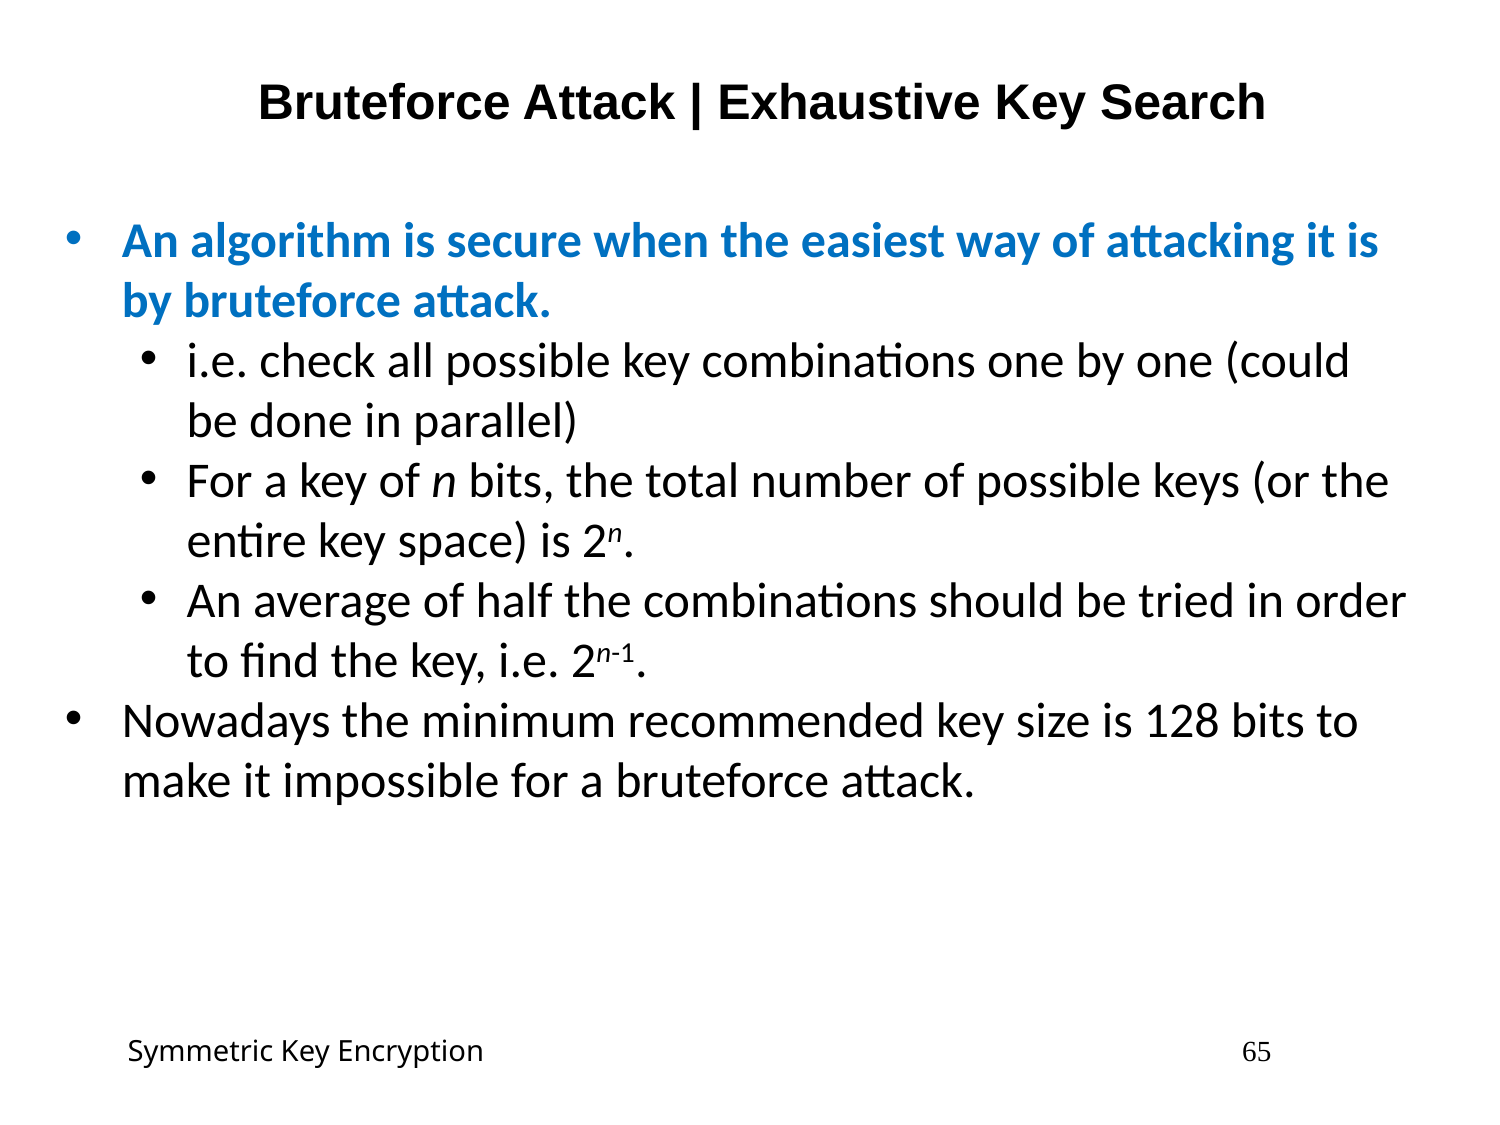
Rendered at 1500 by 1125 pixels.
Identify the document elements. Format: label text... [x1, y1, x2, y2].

text_box An algorithm is secure when the easiest way of attacking it is by bruteforce attack. i.e. check all possible key combinations one by one (could be done in parallel) For a key of n bits, the total number of possible keys (or the entire key space) is 2n. An average of half the combinations should be tried in order to find the key, i.e. 2n-1. Nowadays the minimum recommended key size is 128 bits to make it impossible for a bruteforce attack. [50, 199, 1425, 815]
text_box Bruteforce Attack | Exhaustive Key Search [243, 62, 1283, 138]
footer Symmetric Key Encryption 65 [112, 1024, 1401, 1101]
